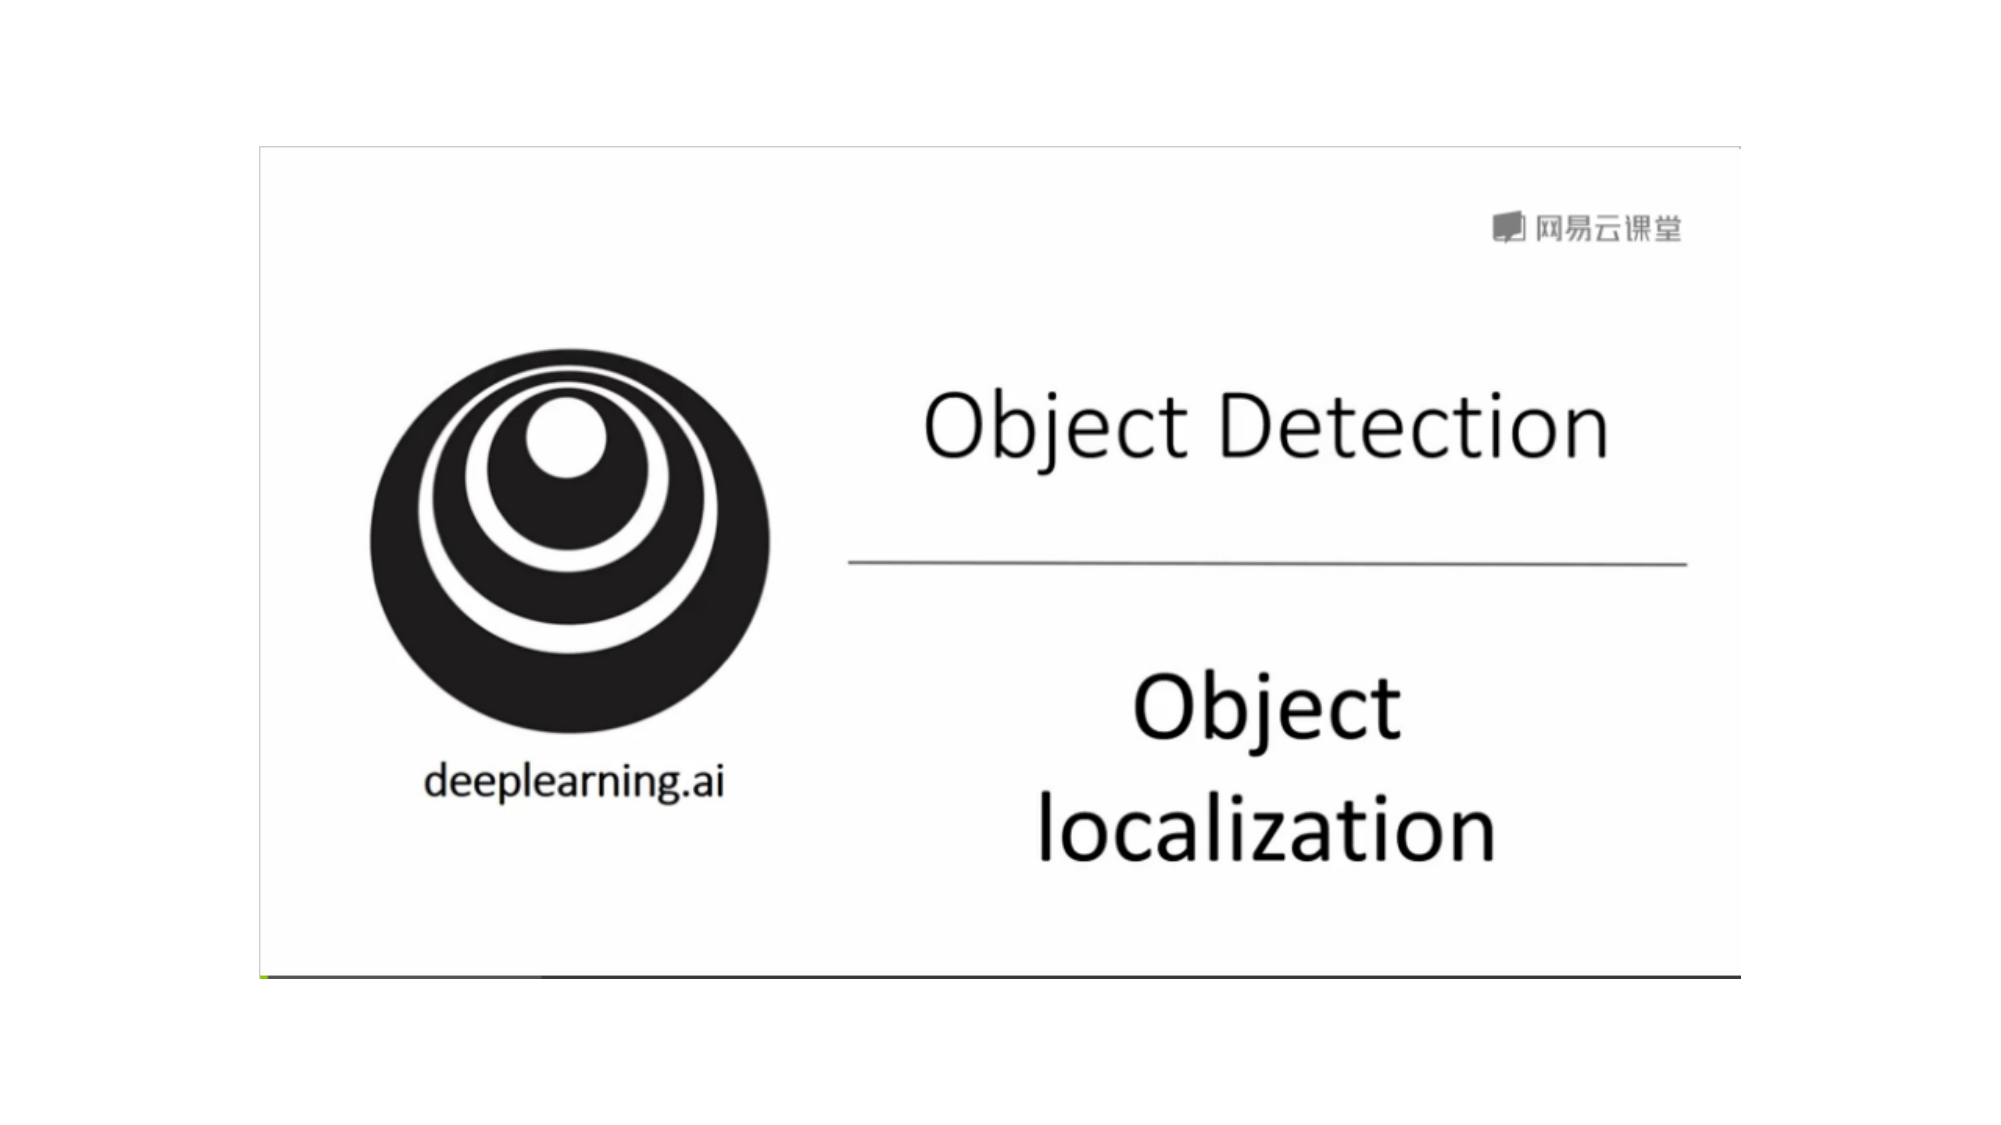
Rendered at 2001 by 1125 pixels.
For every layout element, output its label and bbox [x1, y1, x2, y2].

picture [259, 146, 1741, 979]
